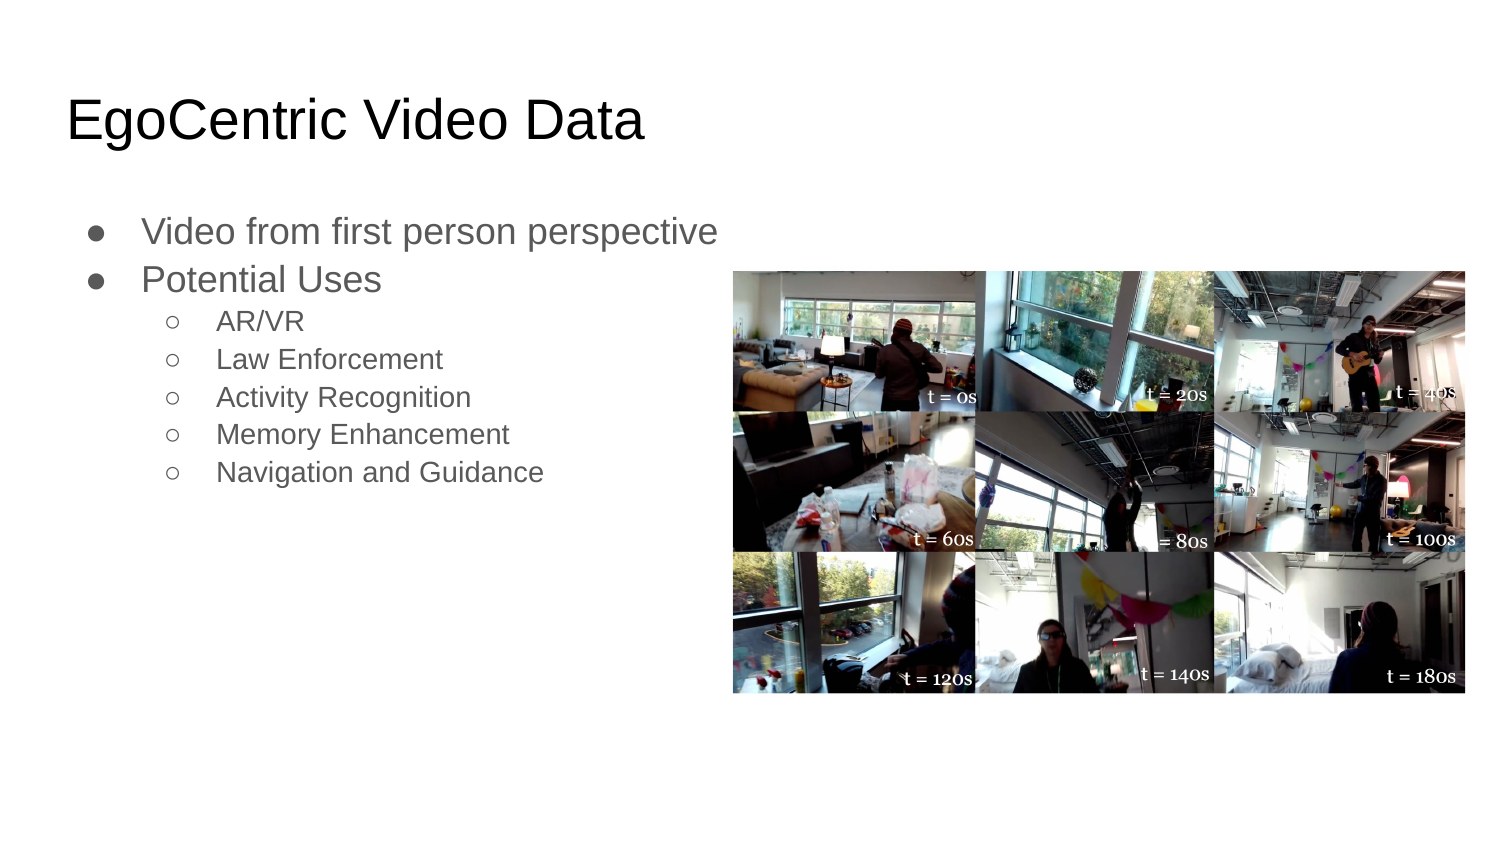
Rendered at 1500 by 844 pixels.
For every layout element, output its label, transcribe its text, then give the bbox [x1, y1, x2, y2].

list Video from first person perspective Potential Uses AR/VR Law Enforcement Activity Recognition Memory Enhancement Navigation and Guidance [51, 189, 760, 750]
picture [729, 266, 1470, 697]
title EgoCentric Video Data [51, 72, 1449, 167]
